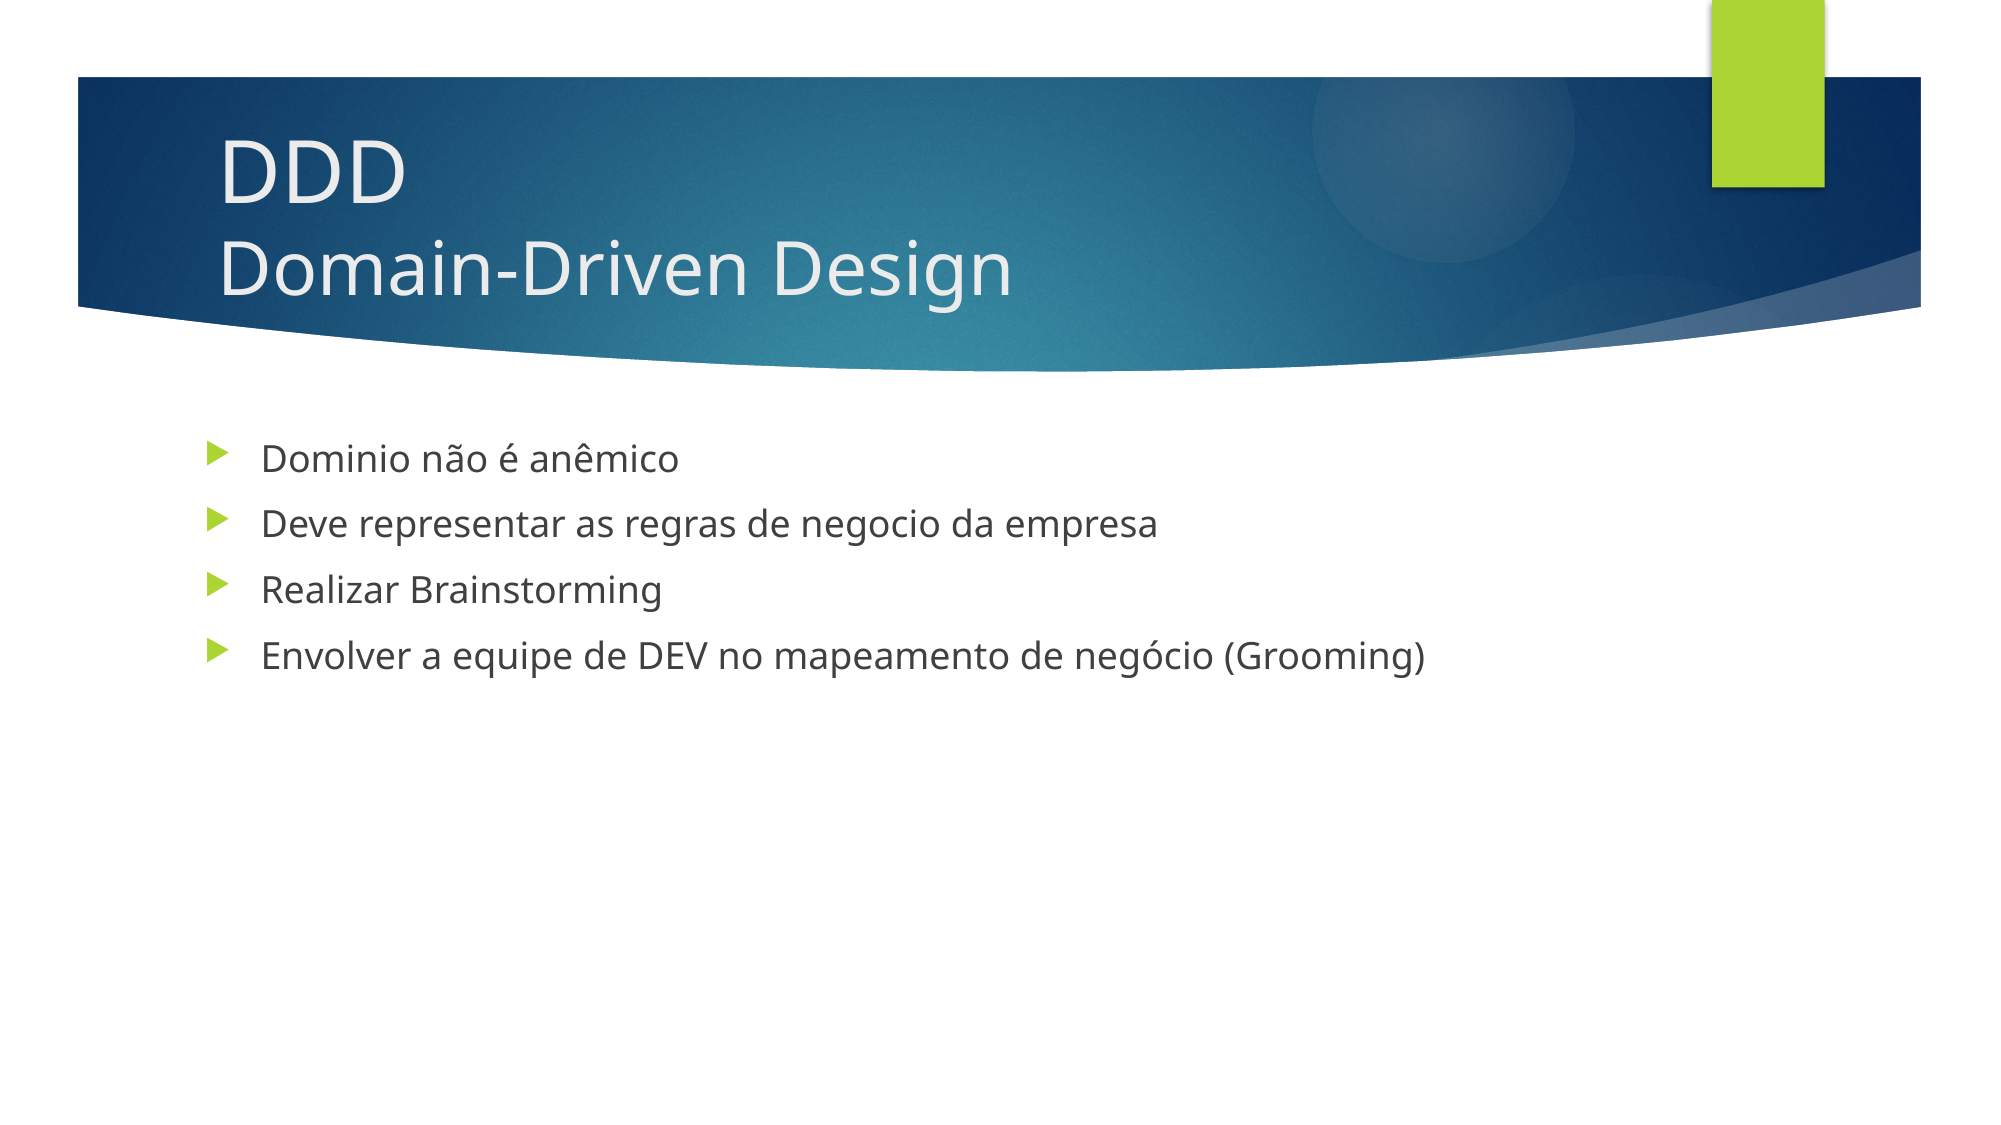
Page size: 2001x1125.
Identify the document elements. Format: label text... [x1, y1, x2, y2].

title DDD Domain-Driven Design [202, 155, 1640, 272]
list Dominio não é anêmico Deve representar as regras de negocio da empresa Realizar Brainstorming Envolver a equipe de DEV no mapeamento de negócio (Grooming) [189, 427, 1627, 988]
